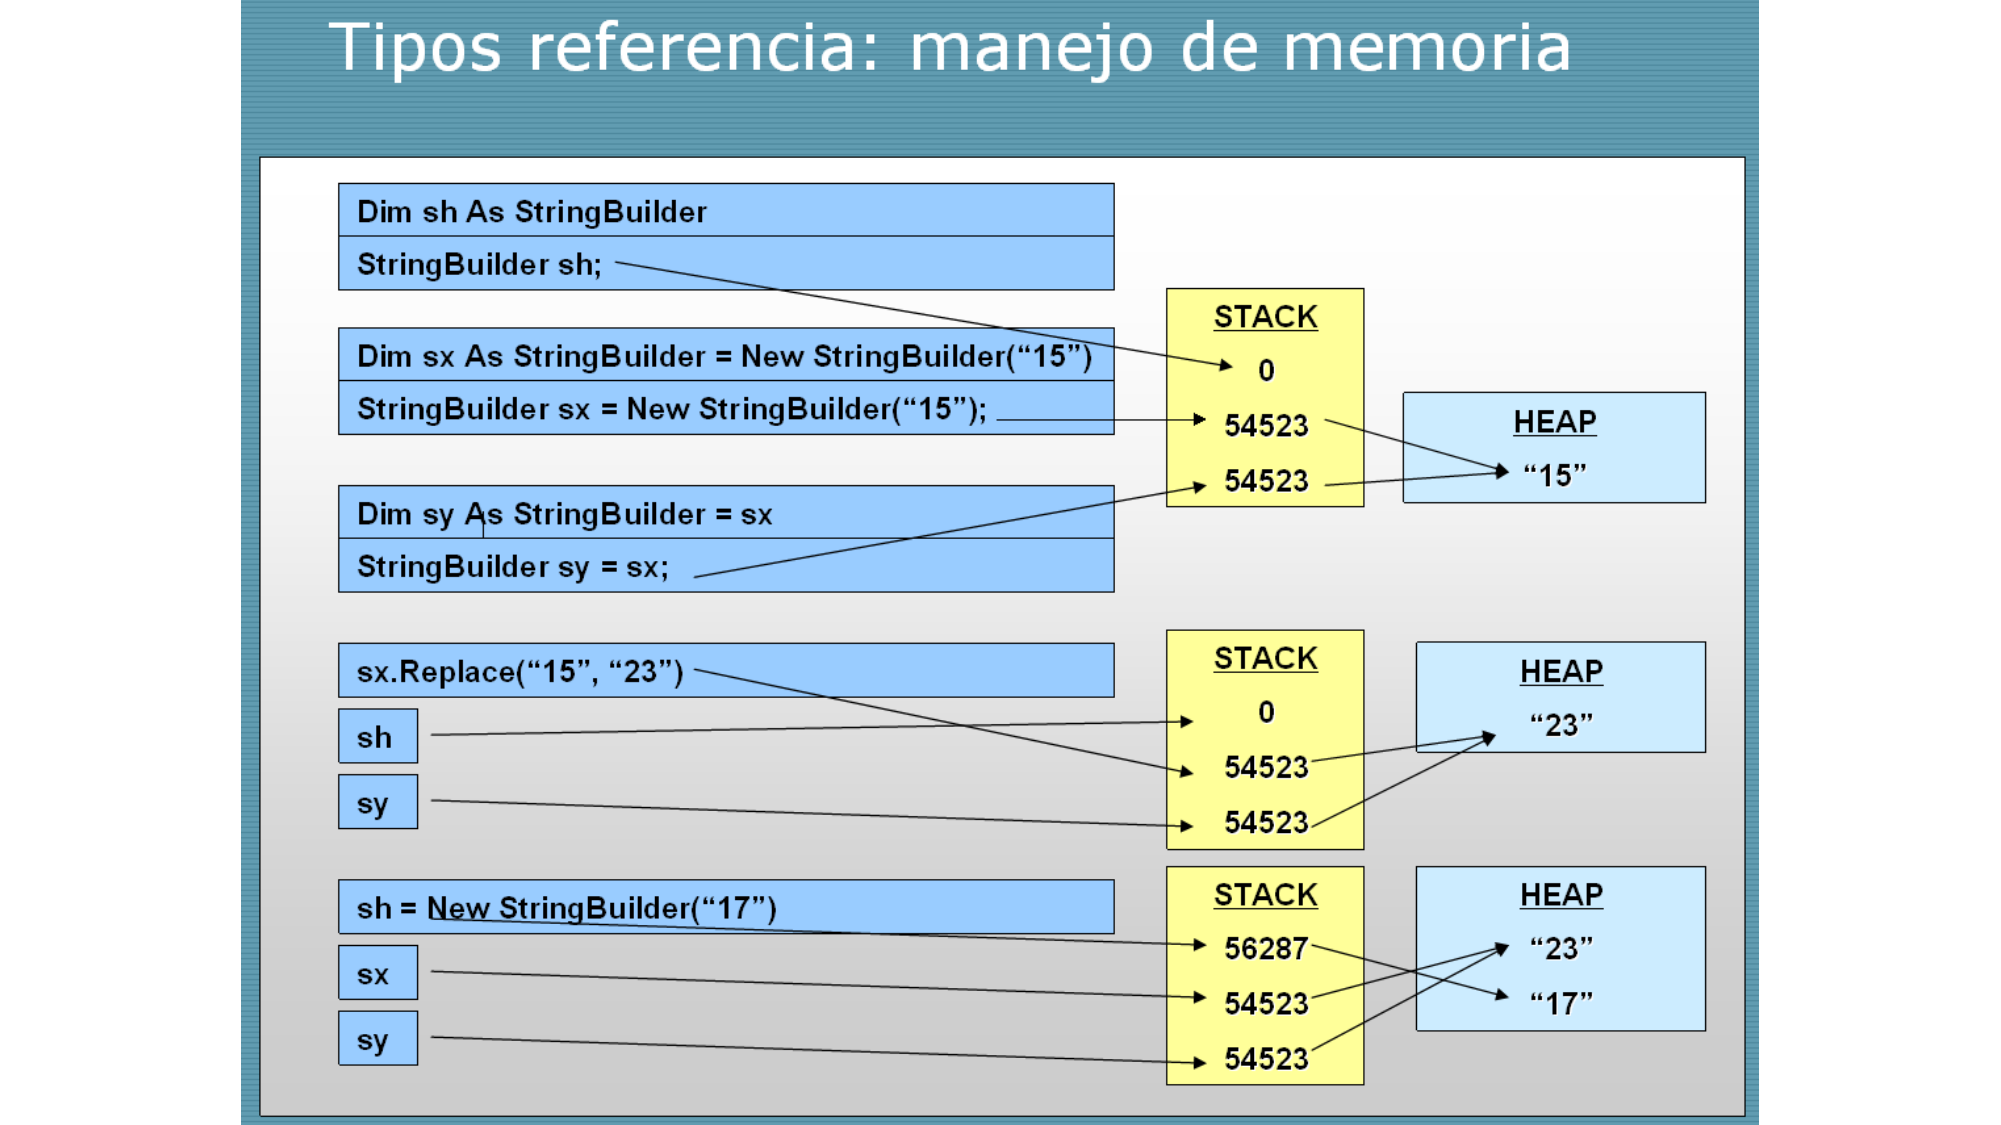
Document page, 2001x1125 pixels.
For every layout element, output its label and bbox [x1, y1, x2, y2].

picture [241, 0, 1759, 1125]
